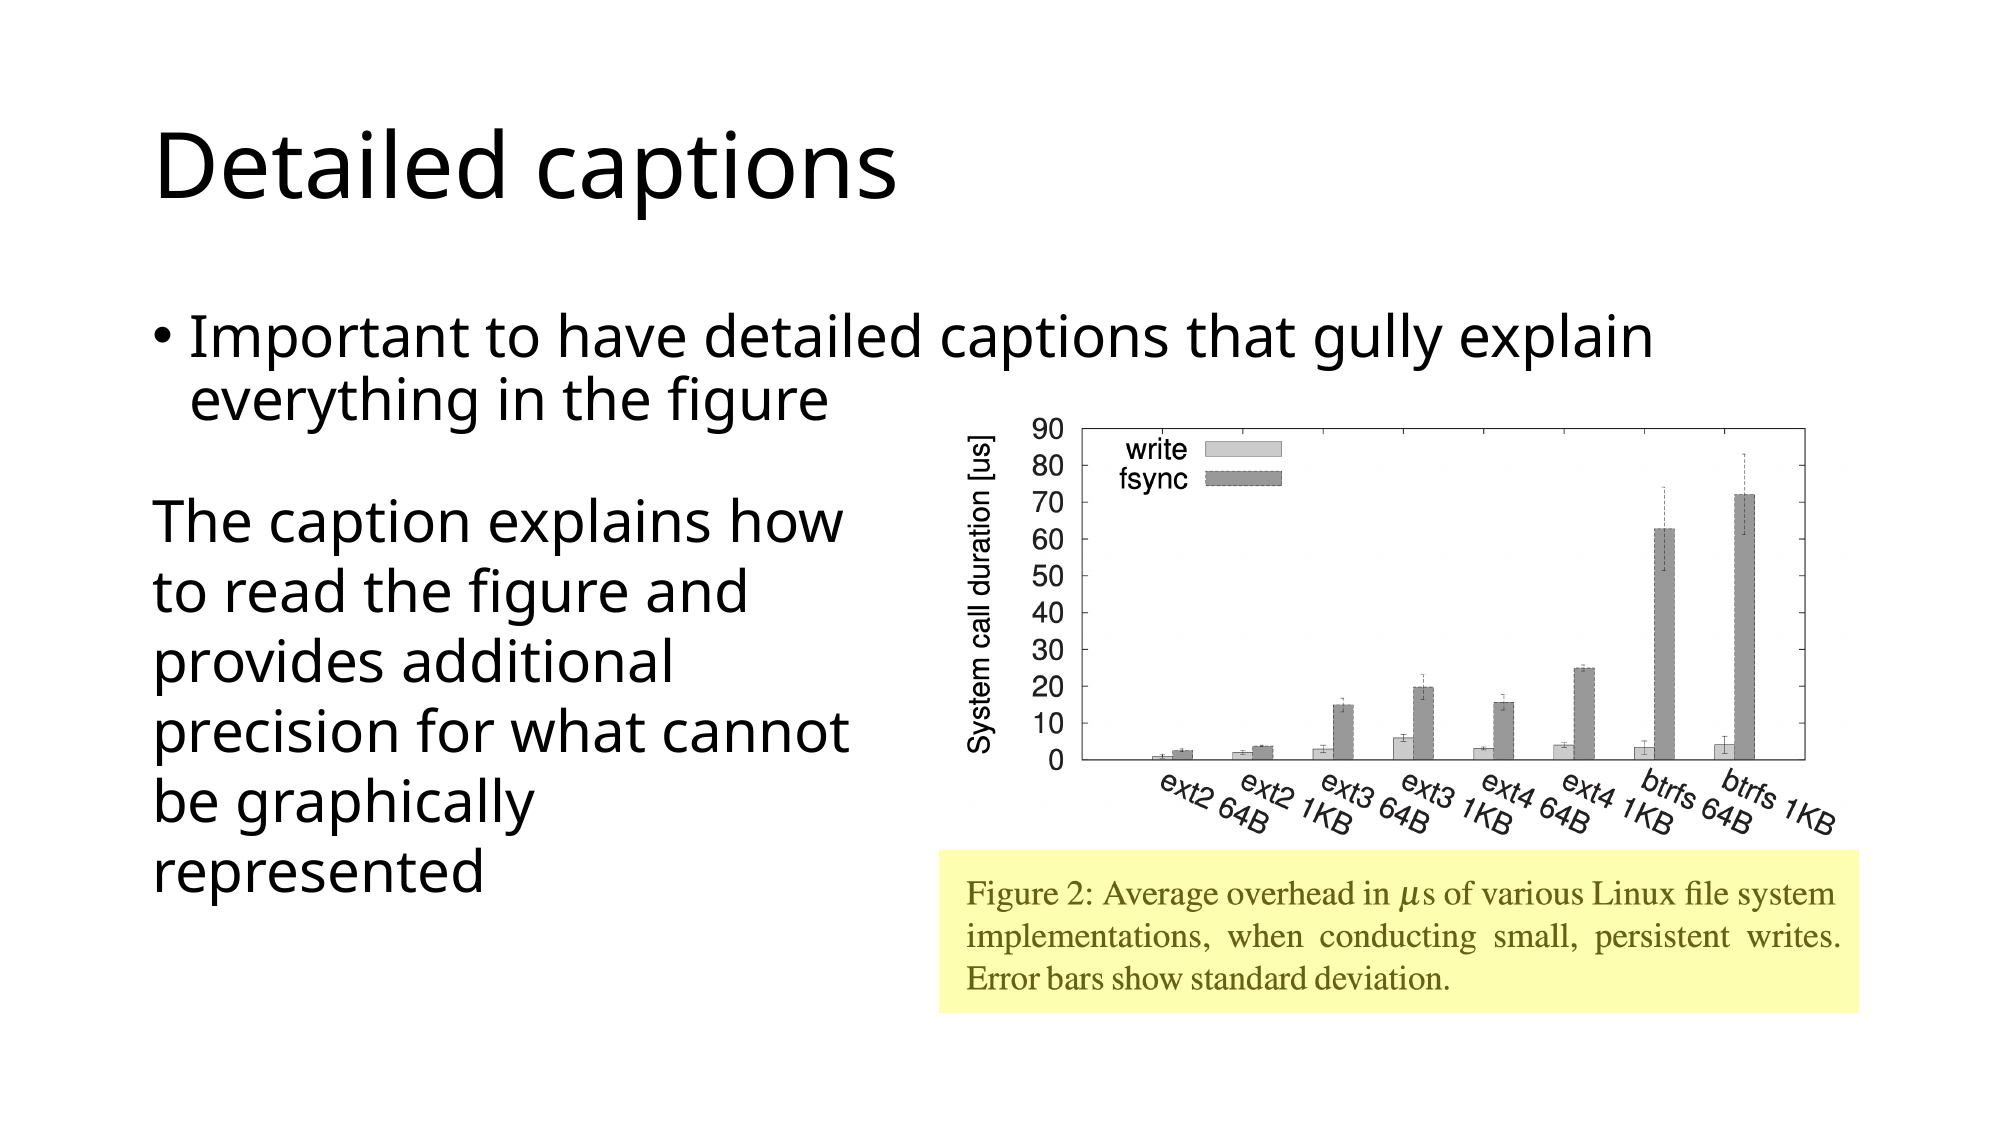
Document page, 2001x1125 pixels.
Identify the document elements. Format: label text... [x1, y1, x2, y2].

text_box [938, 849, 1861, 1015]
picture [941, 388, 1864, 1014]
text_box The caption explains how to read the figure and provides additional precision for what cannot be graphically represented [137, 476, 868, 912]
title Detailed captions [137, 59, 1863, 278]
list Important to have detailed captions that gully explain everything in the figure [137, 299, 1863, 1014]
